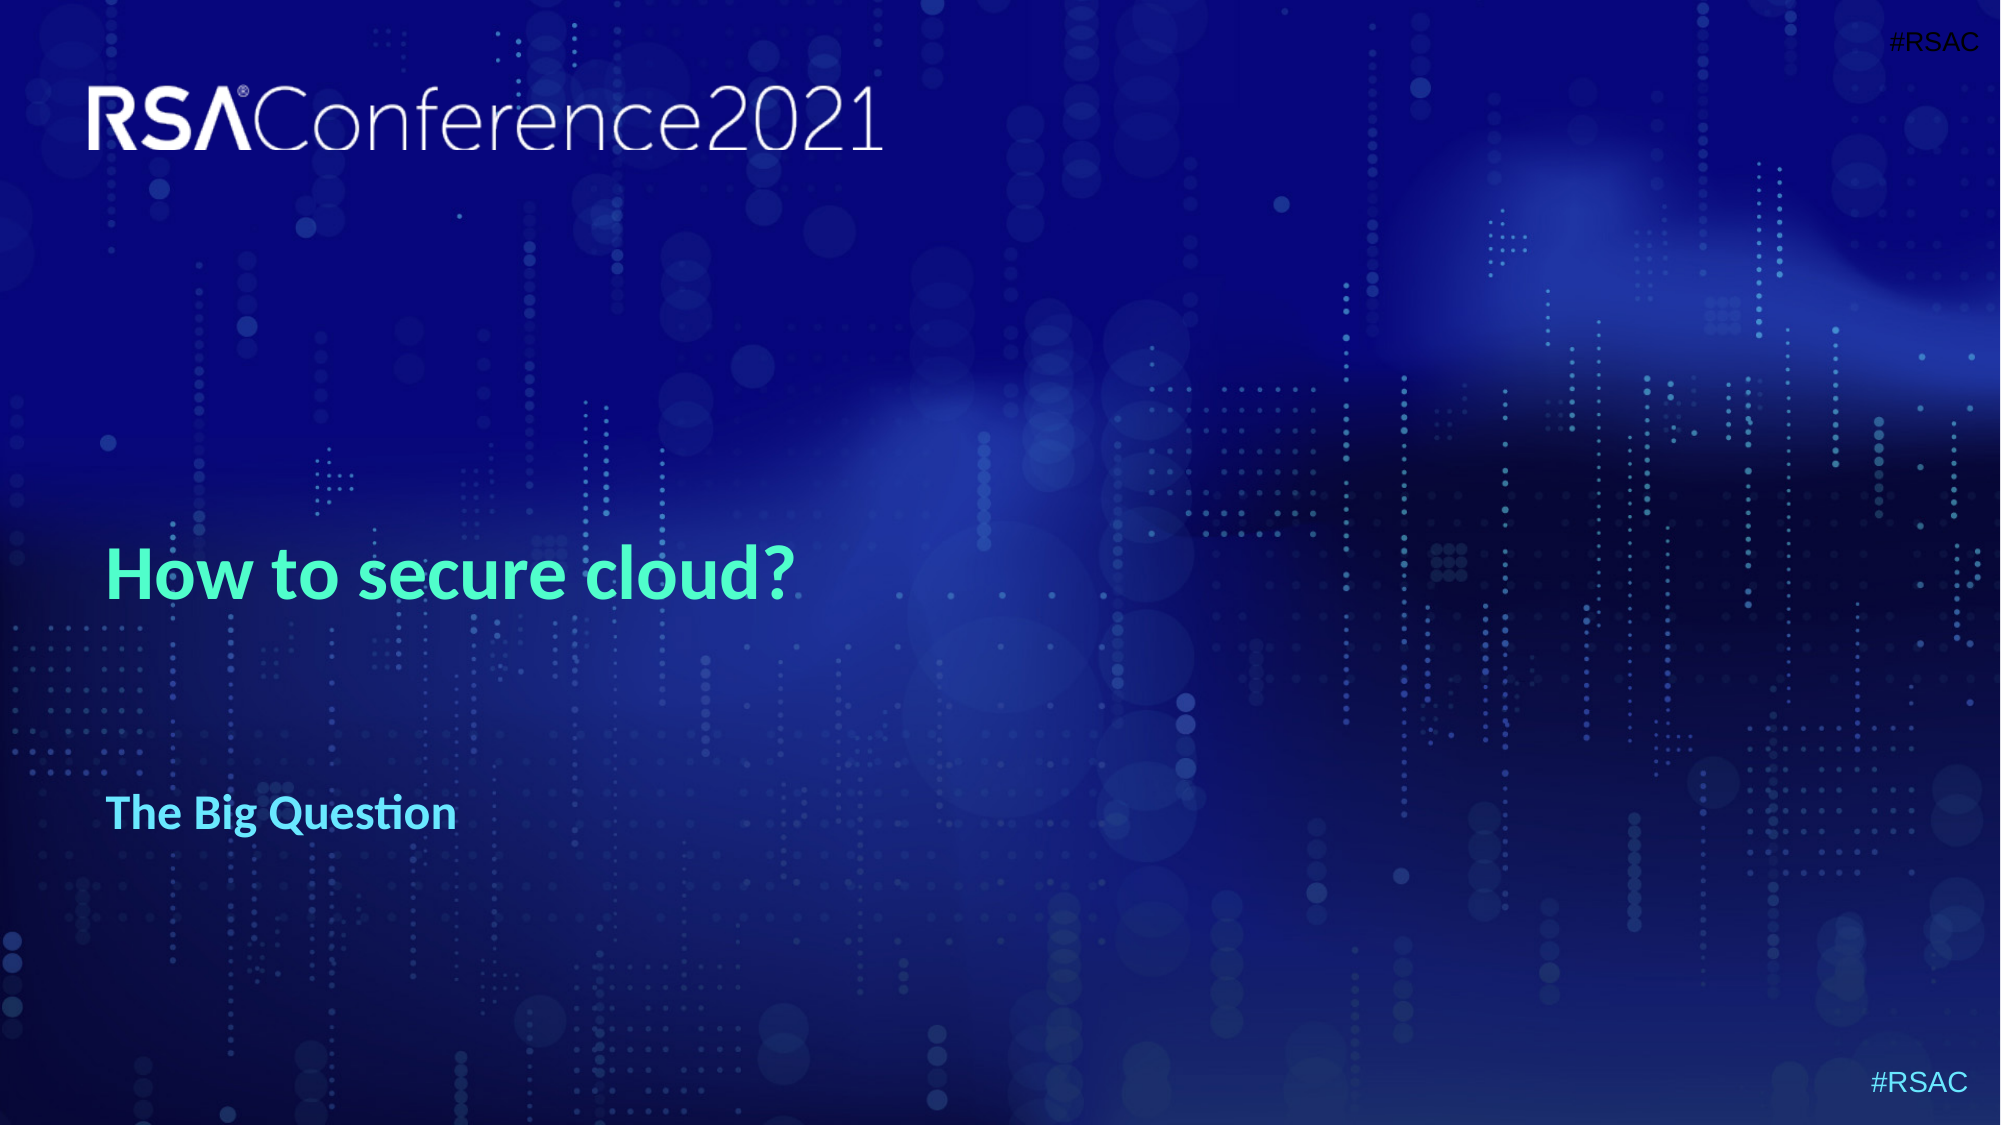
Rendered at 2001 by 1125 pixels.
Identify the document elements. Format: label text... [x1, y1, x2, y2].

title How to secure cloud? [105, 427, 1842, 710]
picture [0, 0, 2001, 1125]
list The Big Question [105, 738, 1842, 890]
